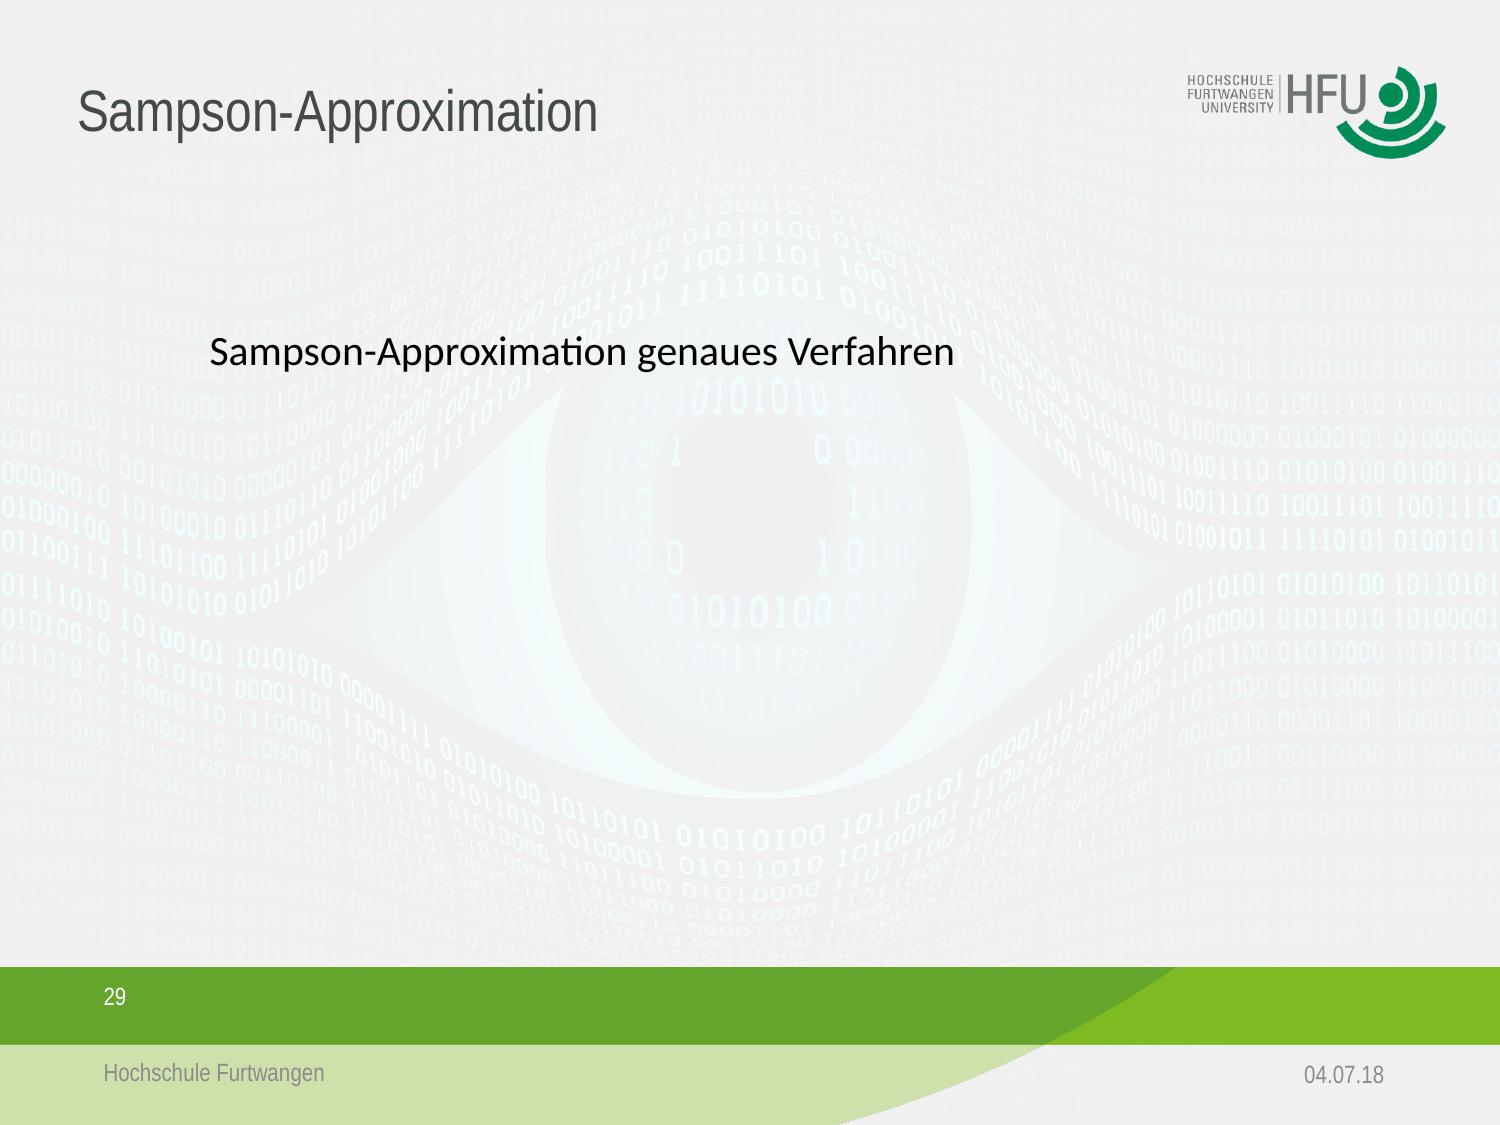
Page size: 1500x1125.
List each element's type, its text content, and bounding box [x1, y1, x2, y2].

picture [1166, 53, 1454, 164]
footer Hochschule Furtwangen [88, 1044, 420, 1105]
slide_number 29 [88, 967, 160, 1028]
text_box Sampson-Approximation genaues Verfahren [194, 326, 1282, 381]
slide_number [1257, 1046, 1400, 1107]
title Sampson-Approximation [77, 64, 1353, 153]
picture [0, 967, 1500, 1125]
